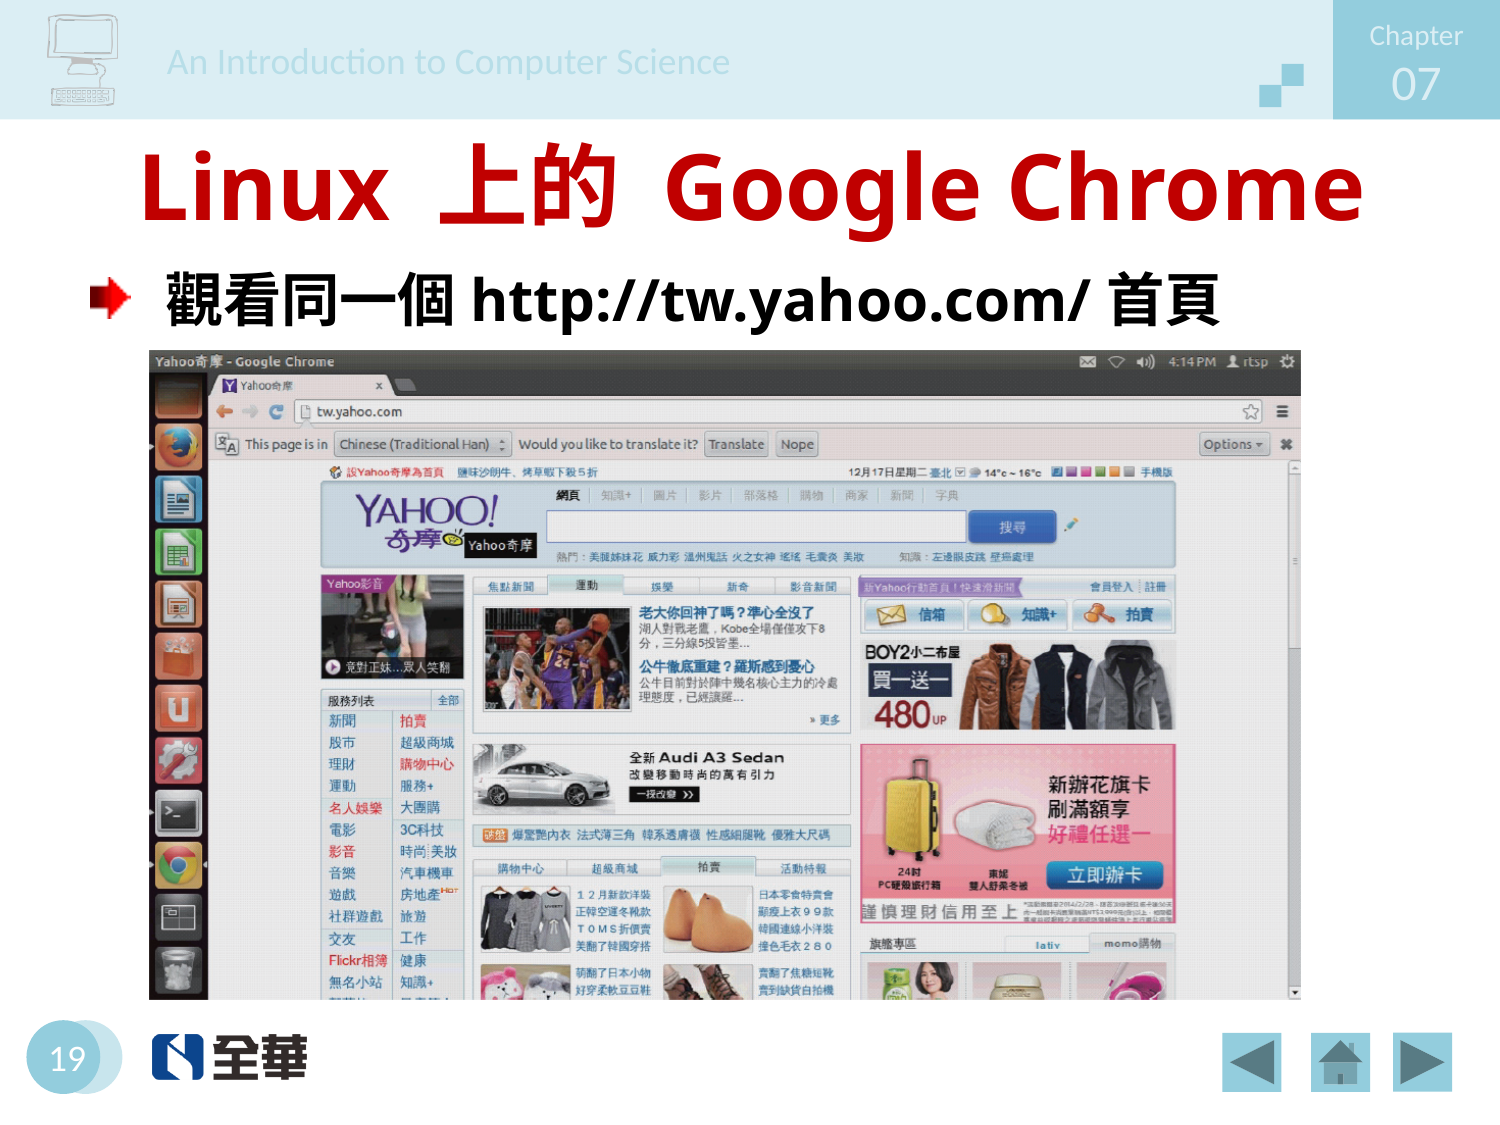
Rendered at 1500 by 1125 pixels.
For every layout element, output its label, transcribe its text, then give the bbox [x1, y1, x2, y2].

picture [47, 14, 118, 106]
title Linux 上的 Google Chrome [76, 90, 1427, 278]
picture [152, 1034, 307, 1080]
list 觀看同一個http://tw.yahoo.com/首頁 [75, 255, 1425, 1005]
picture [144, 346, 1304, 1006]
picture [90, 277, 131, 319]
